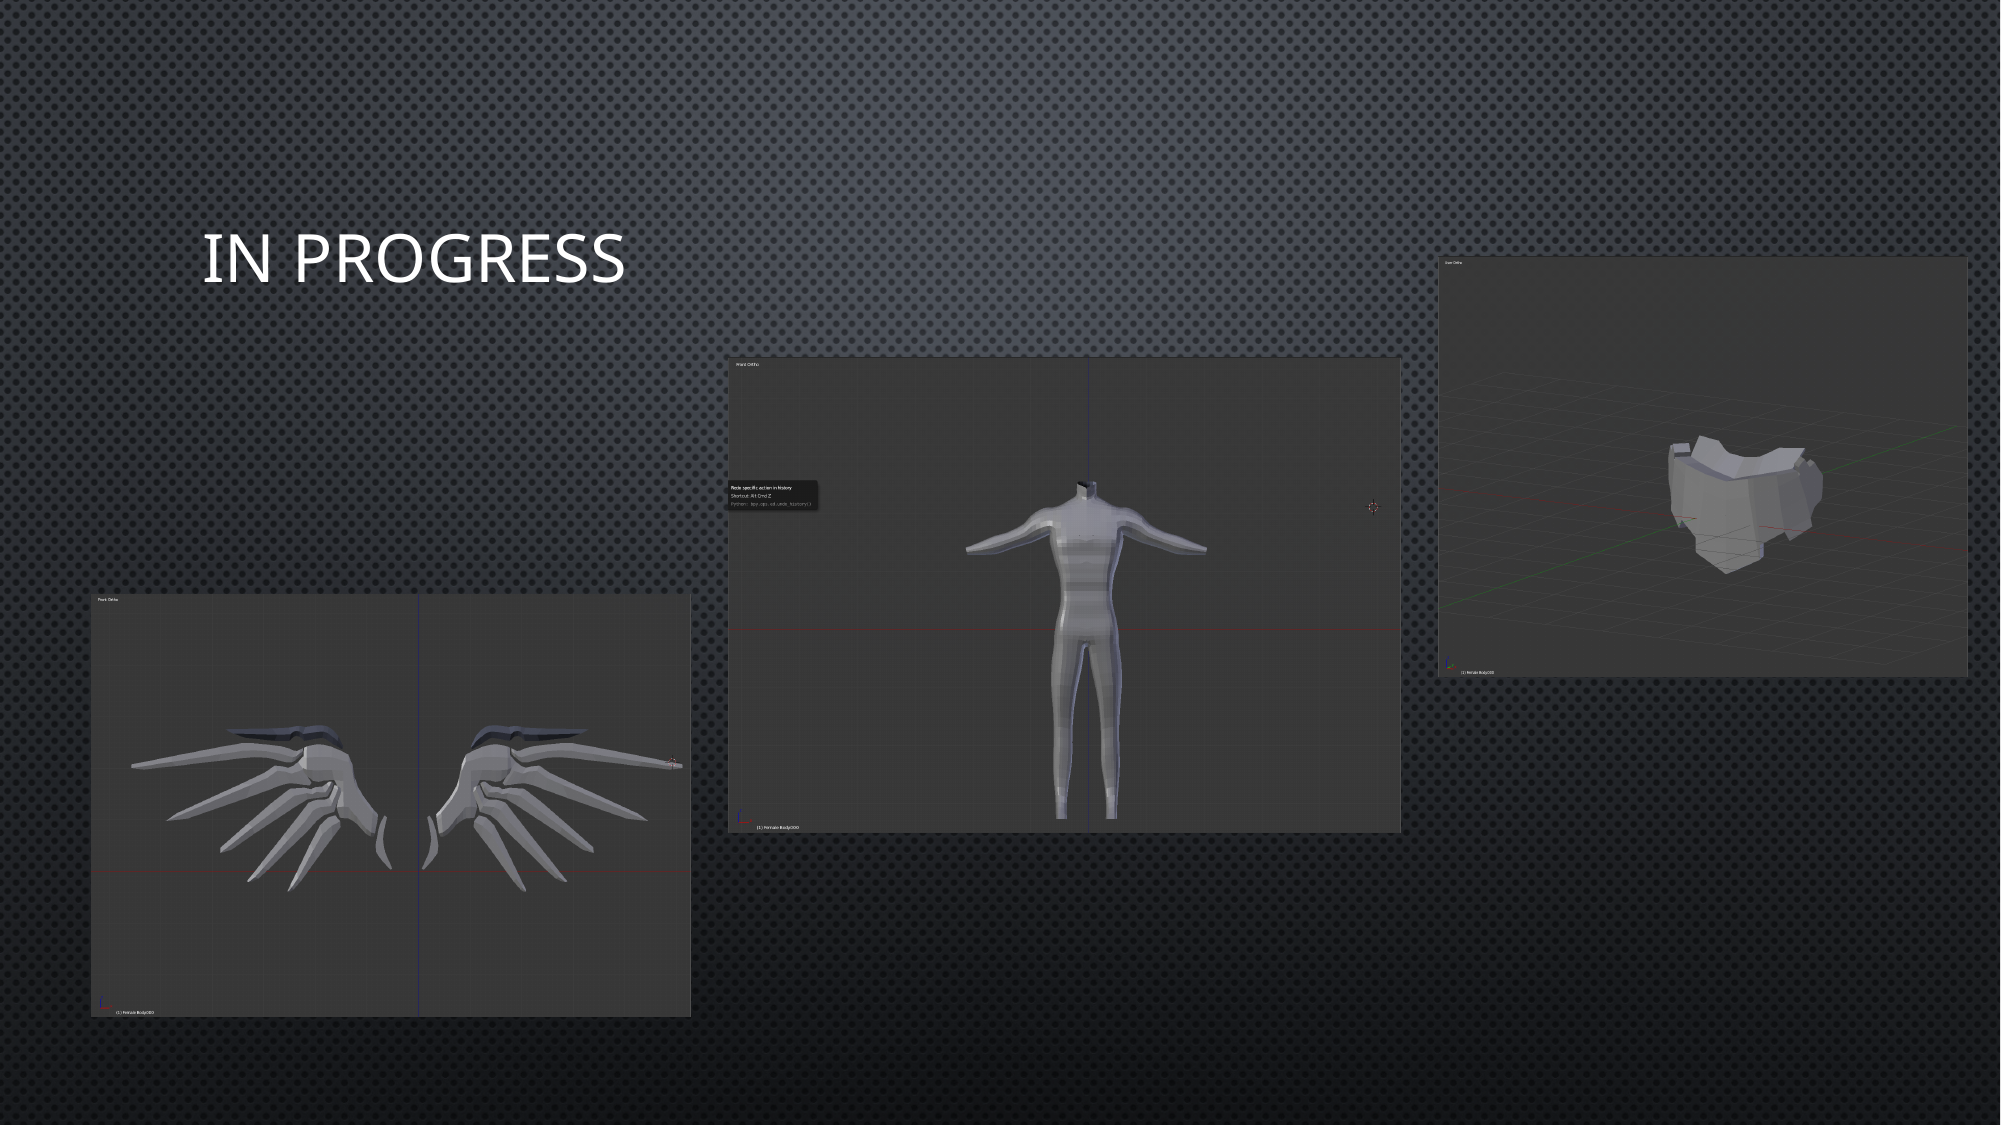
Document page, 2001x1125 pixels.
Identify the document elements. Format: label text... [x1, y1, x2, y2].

picture [728, 356, 1402, 833]
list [91, 594, 692, 1018]
picture [1438, 255, 1969, 677]
title In Progress [187, 99, 1813, 413]
